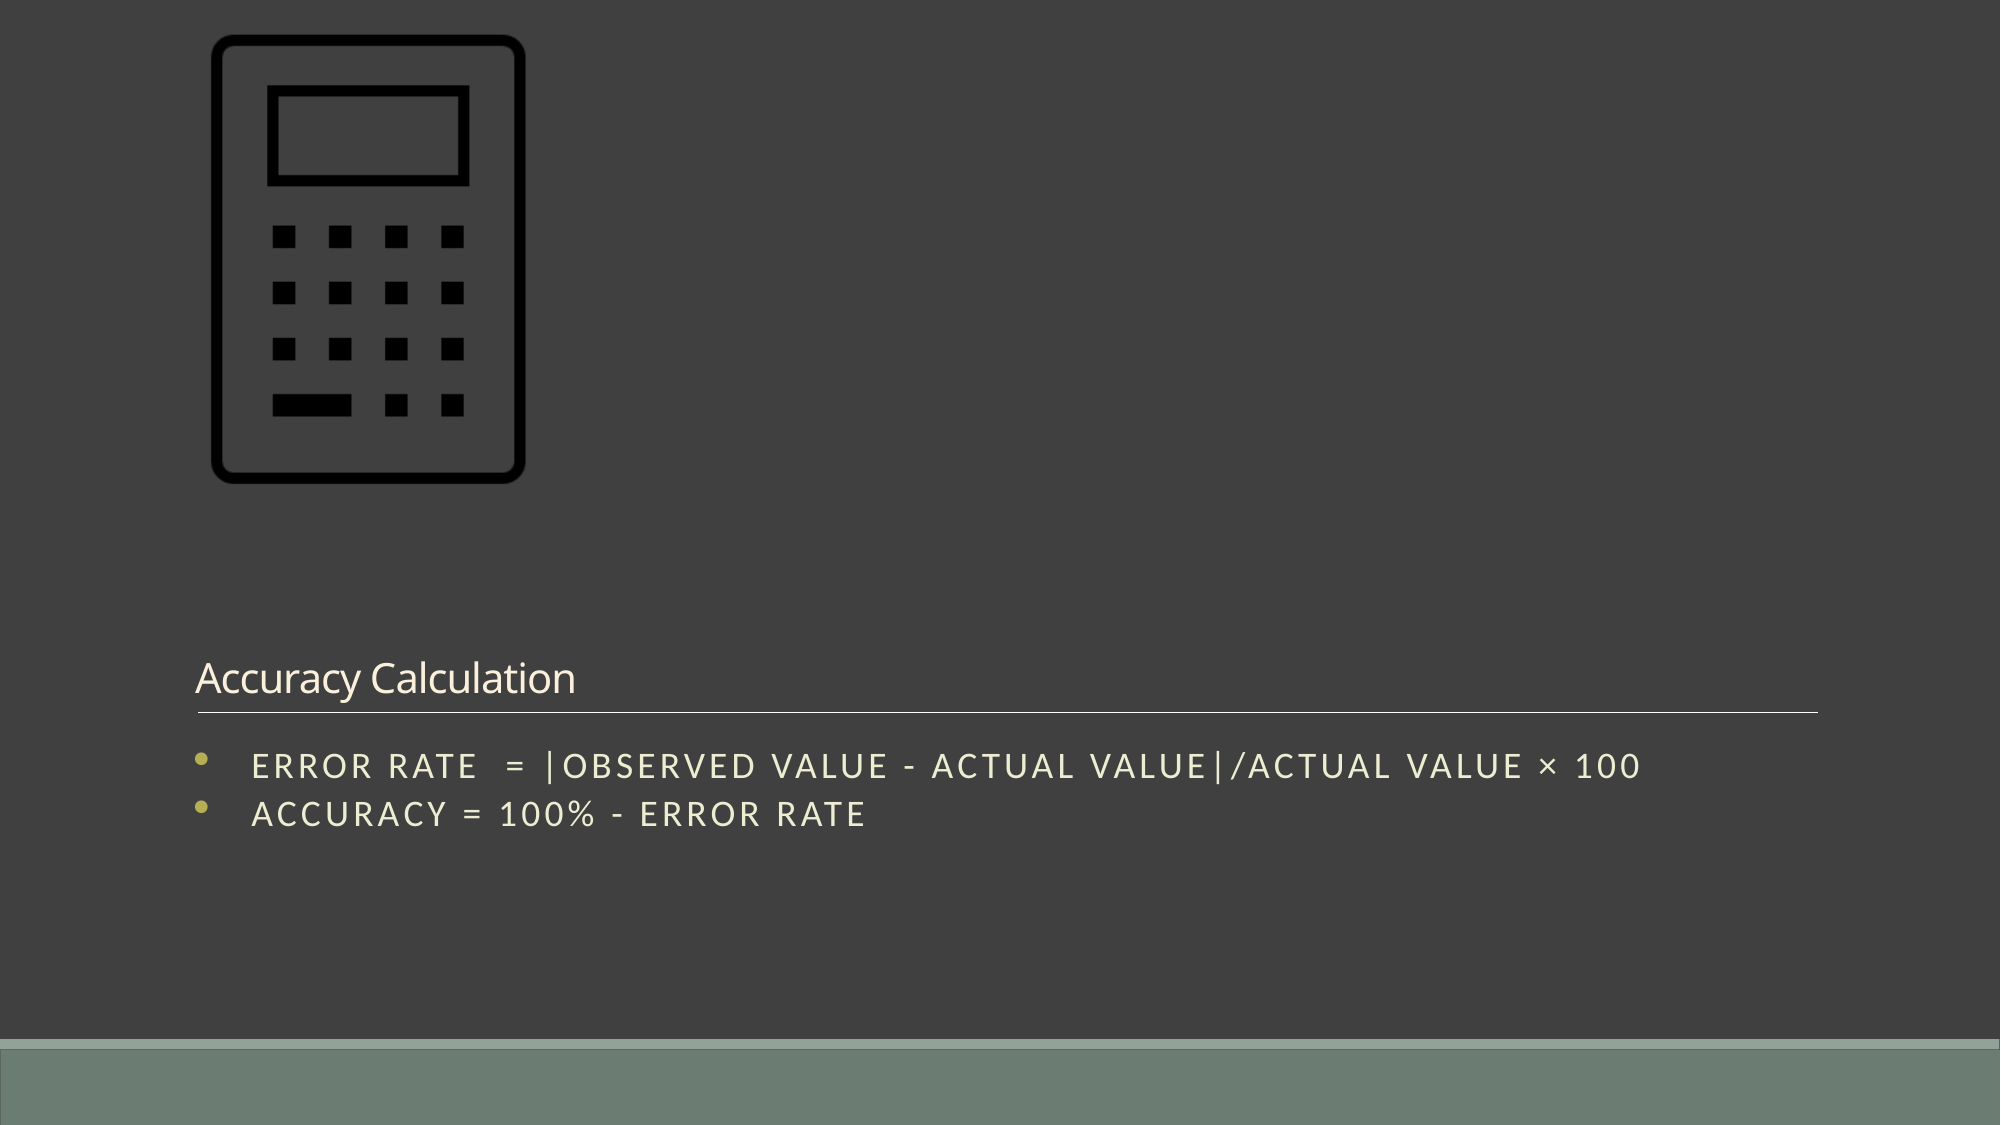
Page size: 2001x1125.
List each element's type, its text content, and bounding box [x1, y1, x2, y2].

title Accuracy Calculation [180, 124, 1830, 710]
picture [99, 0, 638, 529]
list Error Rate = |Observed Value - Actual Value|/Actual Value × 100 Accuracy = 100% - Error Rate [180, 730, 1830, 918]
